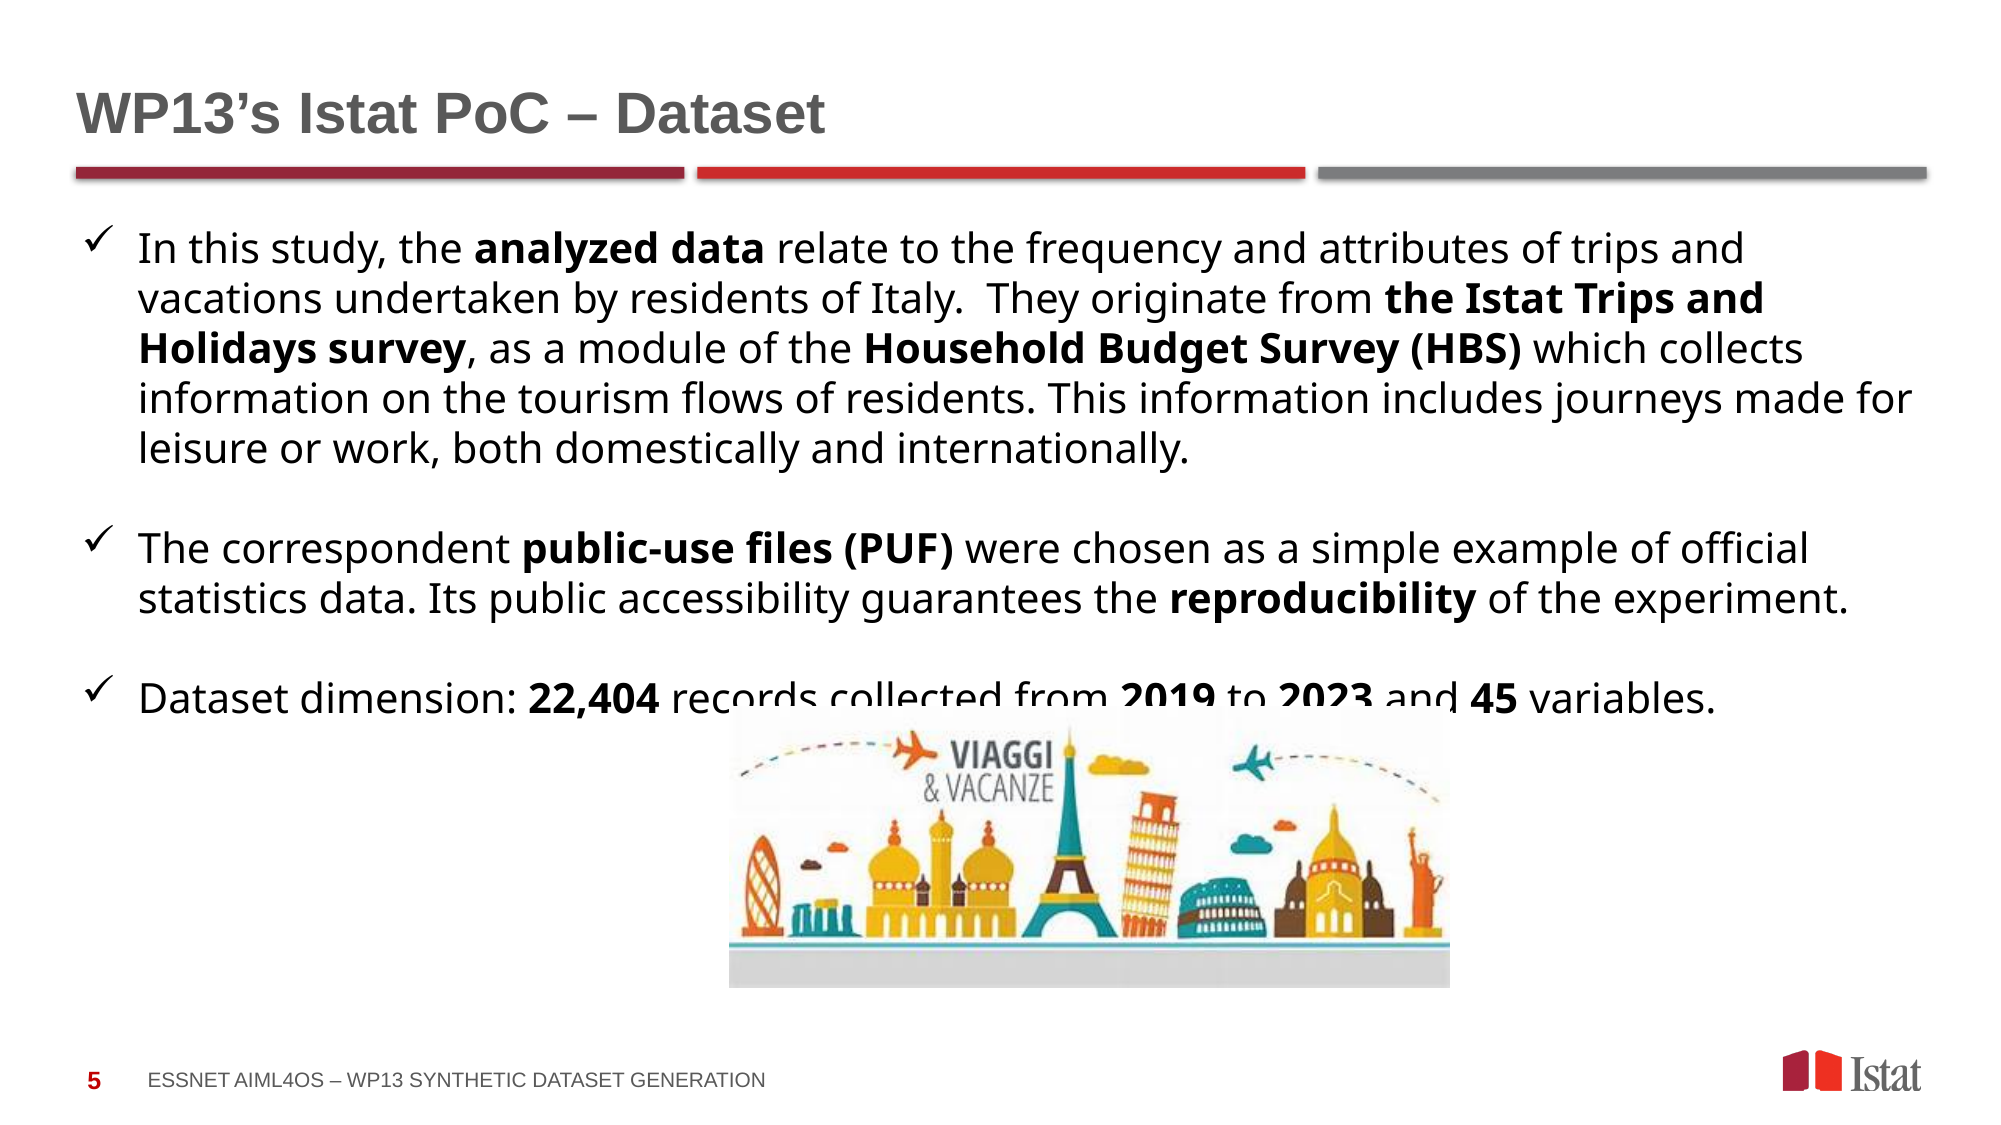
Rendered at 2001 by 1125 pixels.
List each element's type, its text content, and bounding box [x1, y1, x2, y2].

picture [728, 706, 1450, 989]
slide_number 5 [53, 1049, 136, 1110]
title WP13’s Istat PoC – Dataset [76, 82, 1926, 146]
footer EsSNet AIML4OS – WP13 Synthetic Dataset generation [147, 1048, 1730, 1092]
text_box In this study, the analyzed data relate to the frequency and attributes of trips and vacations undertaken by residents of Italy. They originate from the Istat Trips and Holidays survey, as a module of the Household Budget Survey (HBS) which collects information on the tourism flows of residents. This information includes journeys made for leisure or work, both domestically and internationally. The correspondent public-use files (PUF) were chosen as a simple example of official statistics data. Its public accessibility guarantees the reproducibility of the experiment. Dataset dimension: 22,404 records collected from 2019 to 2023 and 45 variables. [66, 214, 1943, 780]
